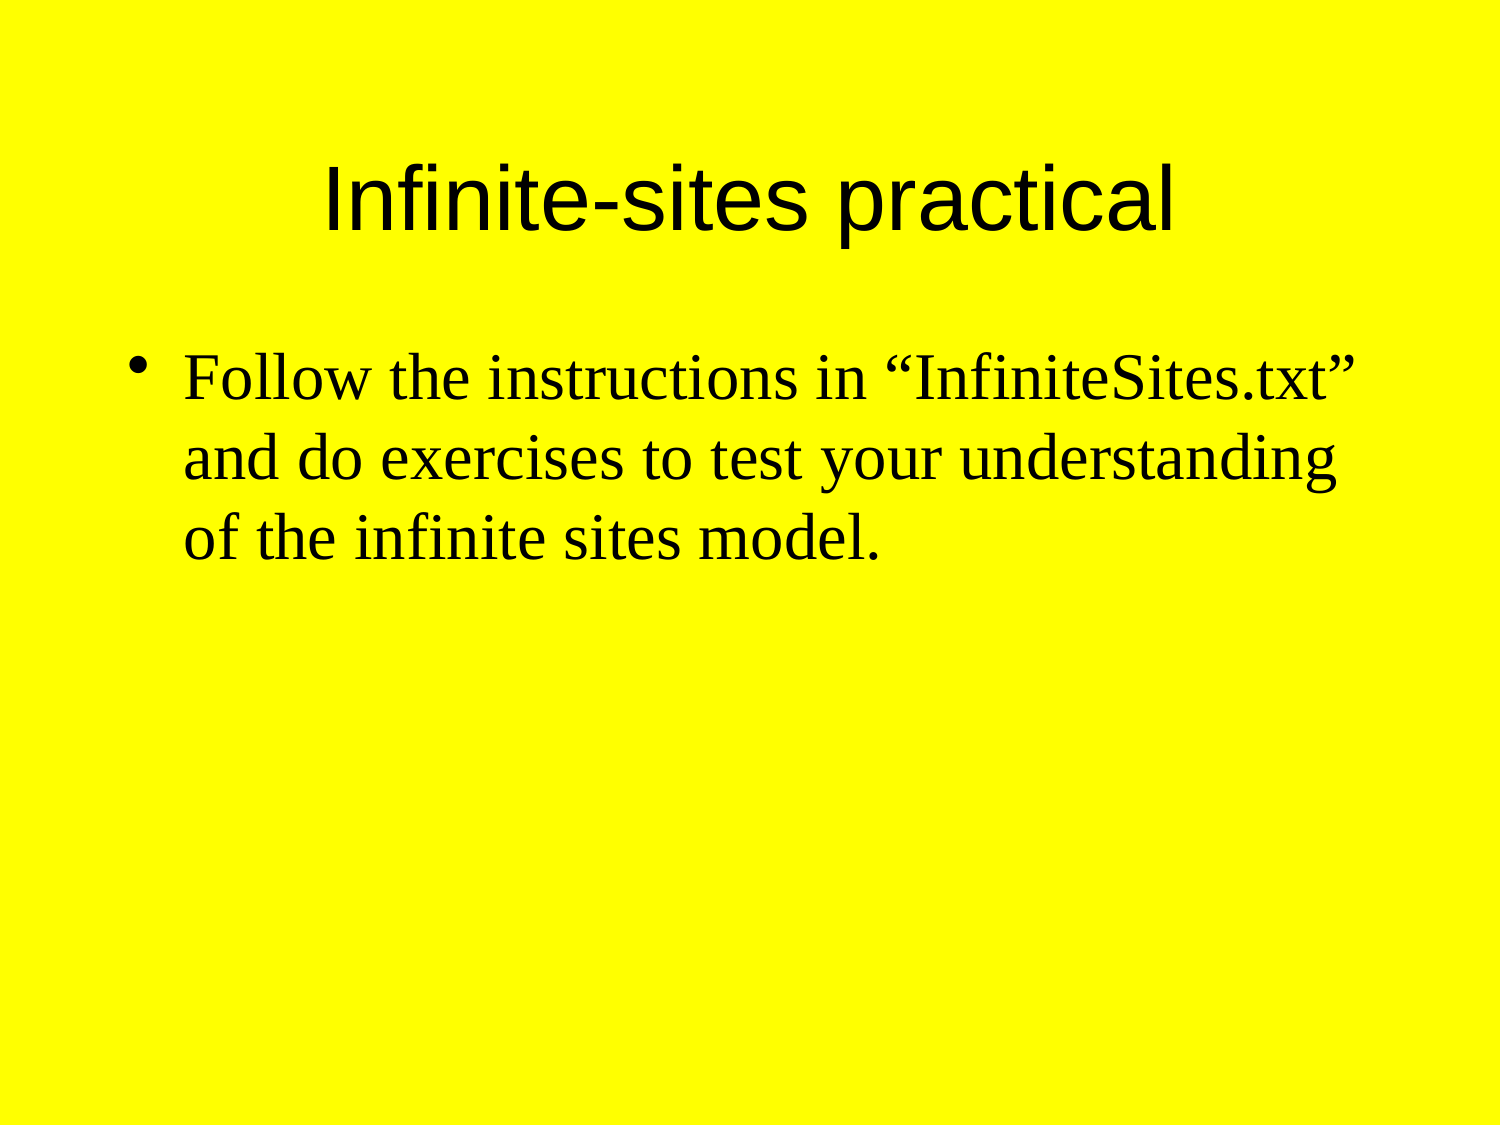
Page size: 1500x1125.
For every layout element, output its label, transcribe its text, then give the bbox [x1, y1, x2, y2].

list Follow the instructions in “InfiniteSites.txt” and do exercises to test your understanding of the infinite sites model. [112, 324, 1388, 1000]
title Infinite-sites practical [112, 99, 1388, 288]
